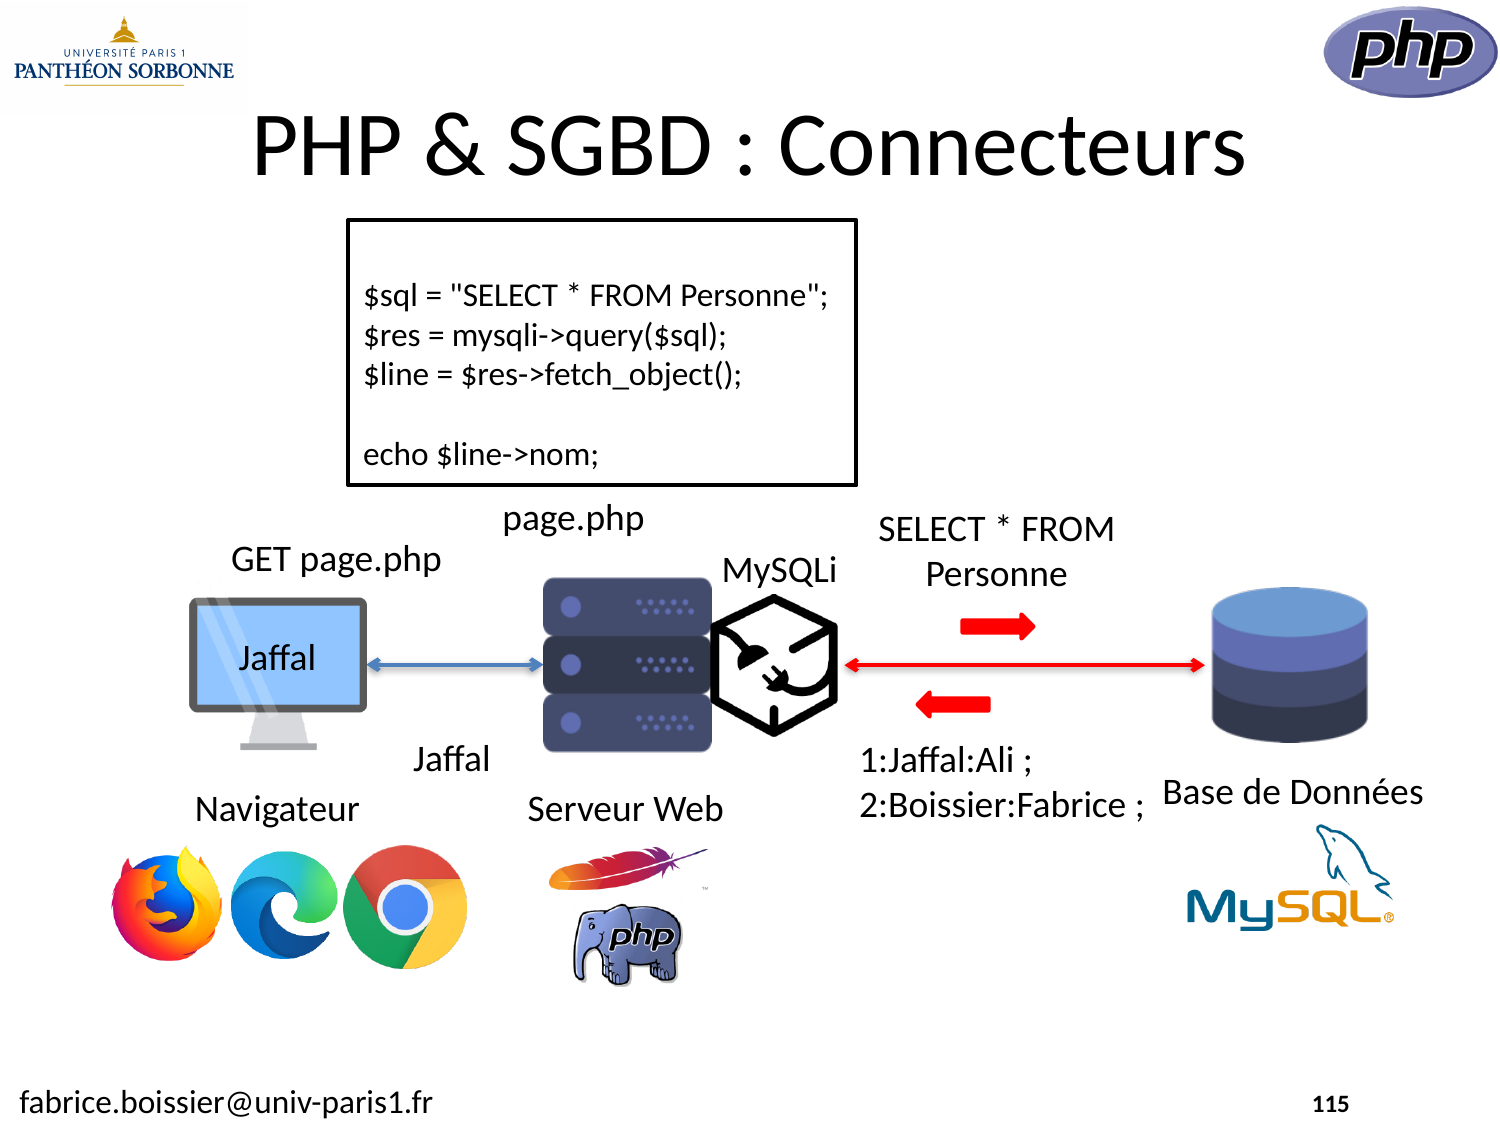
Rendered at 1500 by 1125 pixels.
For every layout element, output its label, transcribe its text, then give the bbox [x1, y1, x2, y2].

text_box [170, 575, 384, 838]
text_box MySQLi [690, 571, 836, 592]
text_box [107, 845, 467, 969]
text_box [844, 692, 1166, 835]
slide_number 115 [1156, 1072, 1500, 1125]
title PHP & SGBD : Connecteurs [75, 45, 1425, 233]
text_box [489, 575, 763, 1000]
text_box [841, 496, 1152, 639]
picture [1321, 0, 1500, 119]
text_box Jaffal [390, 726, 484, 787]
text_box GET page.php [183, 527, 491, 587]
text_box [1127, 587, 1459, 931]
picture [0, 2, 248, 114]
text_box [348, 219, 857, 565]
picture [702, 594, 845, 737]
